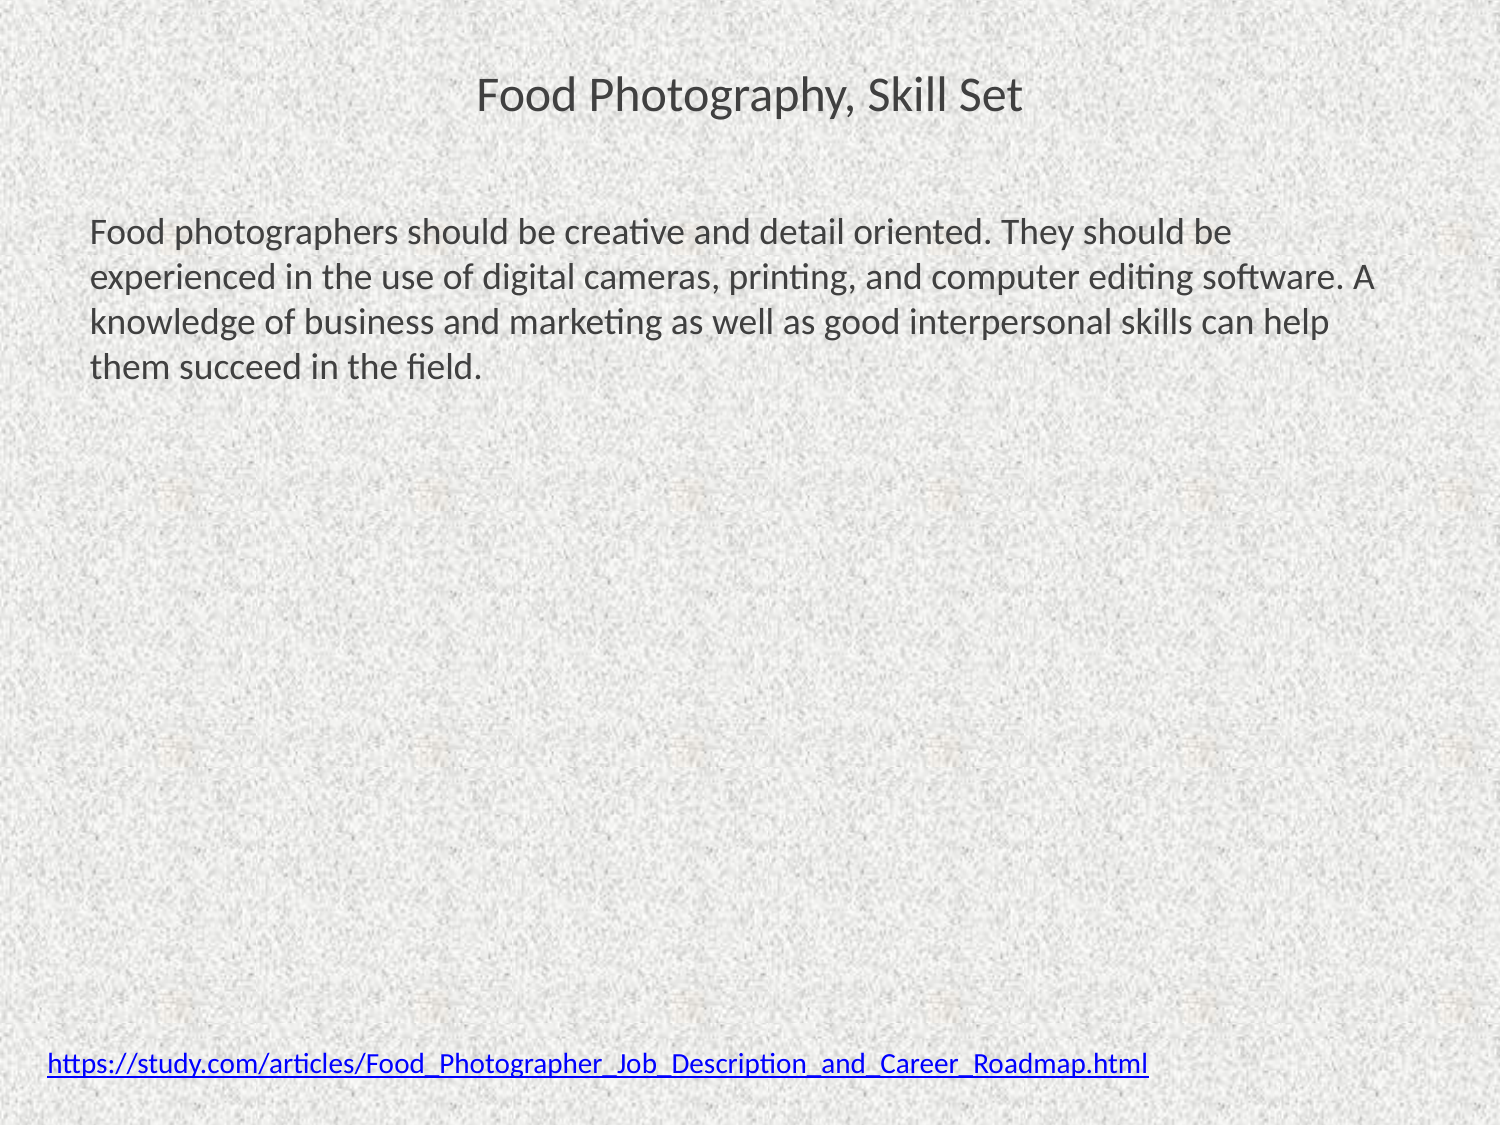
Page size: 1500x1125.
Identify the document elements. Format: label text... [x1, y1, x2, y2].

title Food Photography, Skill Set [75, 37, 1425, 145]
text_box Food photographers should be creative and detail oriented. They should be experienced in the use of digital cameras, printing, and computer editing software. A knowledge of business and marketing as well as good interpersonal skills can help them succeed in the field. [74, 199, 1425, 395]
picture [0, 0, 1500, 1125]
text_box https://study.com/articles/Food_Photographer_Job_Description_and_Career_Roadmap.html [32, 1037, 1458, 1088]
